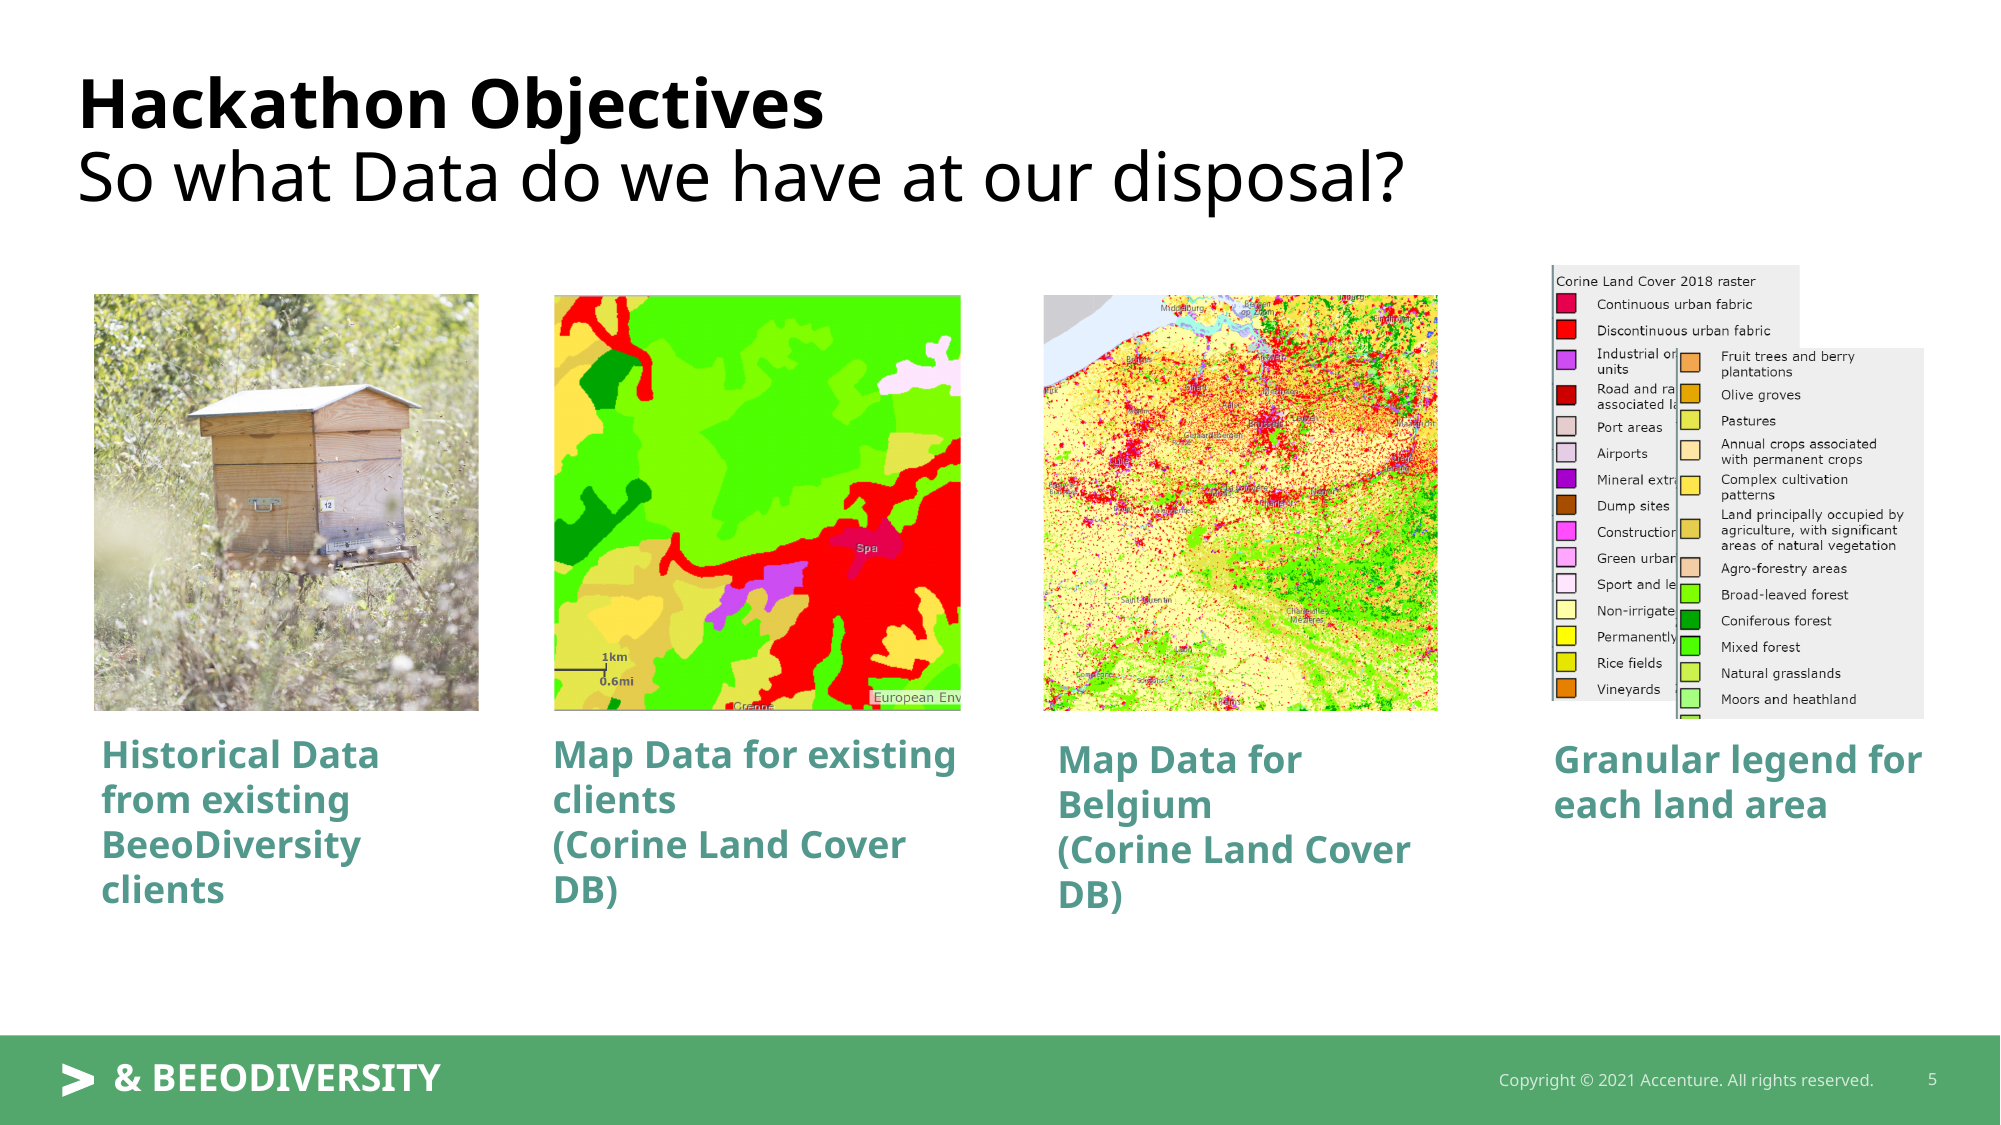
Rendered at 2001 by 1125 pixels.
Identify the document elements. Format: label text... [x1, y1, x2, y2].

text_box 5 [1874, 1063, 1938, 1098]
text_box [62, 1063, 94, 1097]
title Hackathon Objectives So what Data do we have at our disposal? [62, 61, 1938, 225]
text_box Granular legend for each land area [1538, 729, 1960, 834]
text_box Historical Data from existing BeeoDiversity clients [86, 723, 479, 919]
picture [1551, 265, 1924, 719]
picture [554, 295, 961, 715]
text_box Map Data for existing clients (Corine Land Cover DB) [537, 723, 986, 919]
text_box & BEEODIVERSITY [98, 1046, 582, 1107]
text_box [0, 1034, 2000, 1125]
text_box Map Data for Belgium (Corine Land Cover DB) [1042, 729, 1477, 924]
text_box Copyright © 2021 Accenture. All rights reserved. [1364, 1063, 1874, 1097]
picture [93, 294, 479, 711]
picture [1043, 295, 1438, 711]
